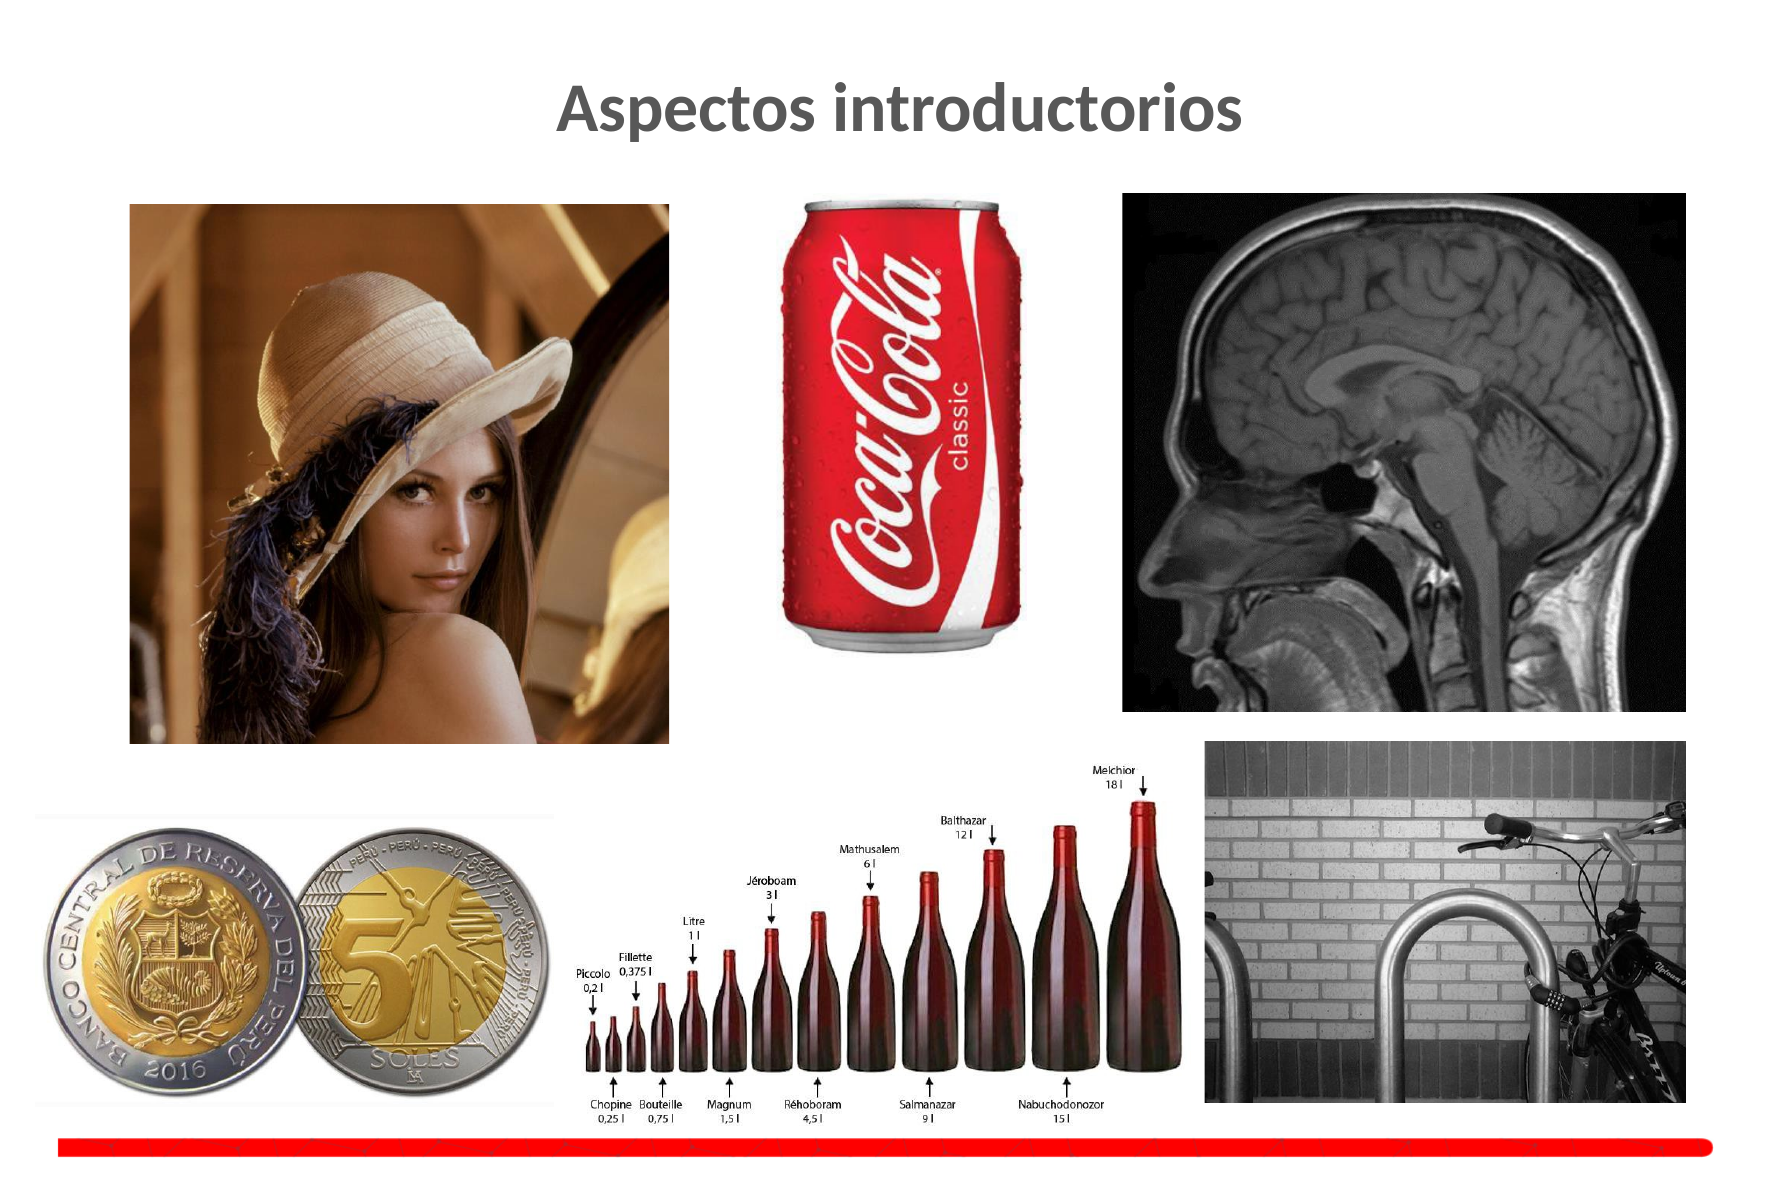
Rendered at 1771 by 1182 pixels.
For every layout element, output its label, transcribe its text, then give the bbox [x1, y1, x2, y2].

text_box [35, 814, 554, 1107]
text_box [129, 204, 670, 744]
picture [57, 1135, 1714, 1158]
text_box [574, 763, 1191, 1126]
title Aspectos introductorios [554, 59, 1250, 260]
text_box [1204, 741, 1686, 1103]
text_box [1122, 193, 1686, 712]
text_box [776, 193, 1027, 658]
